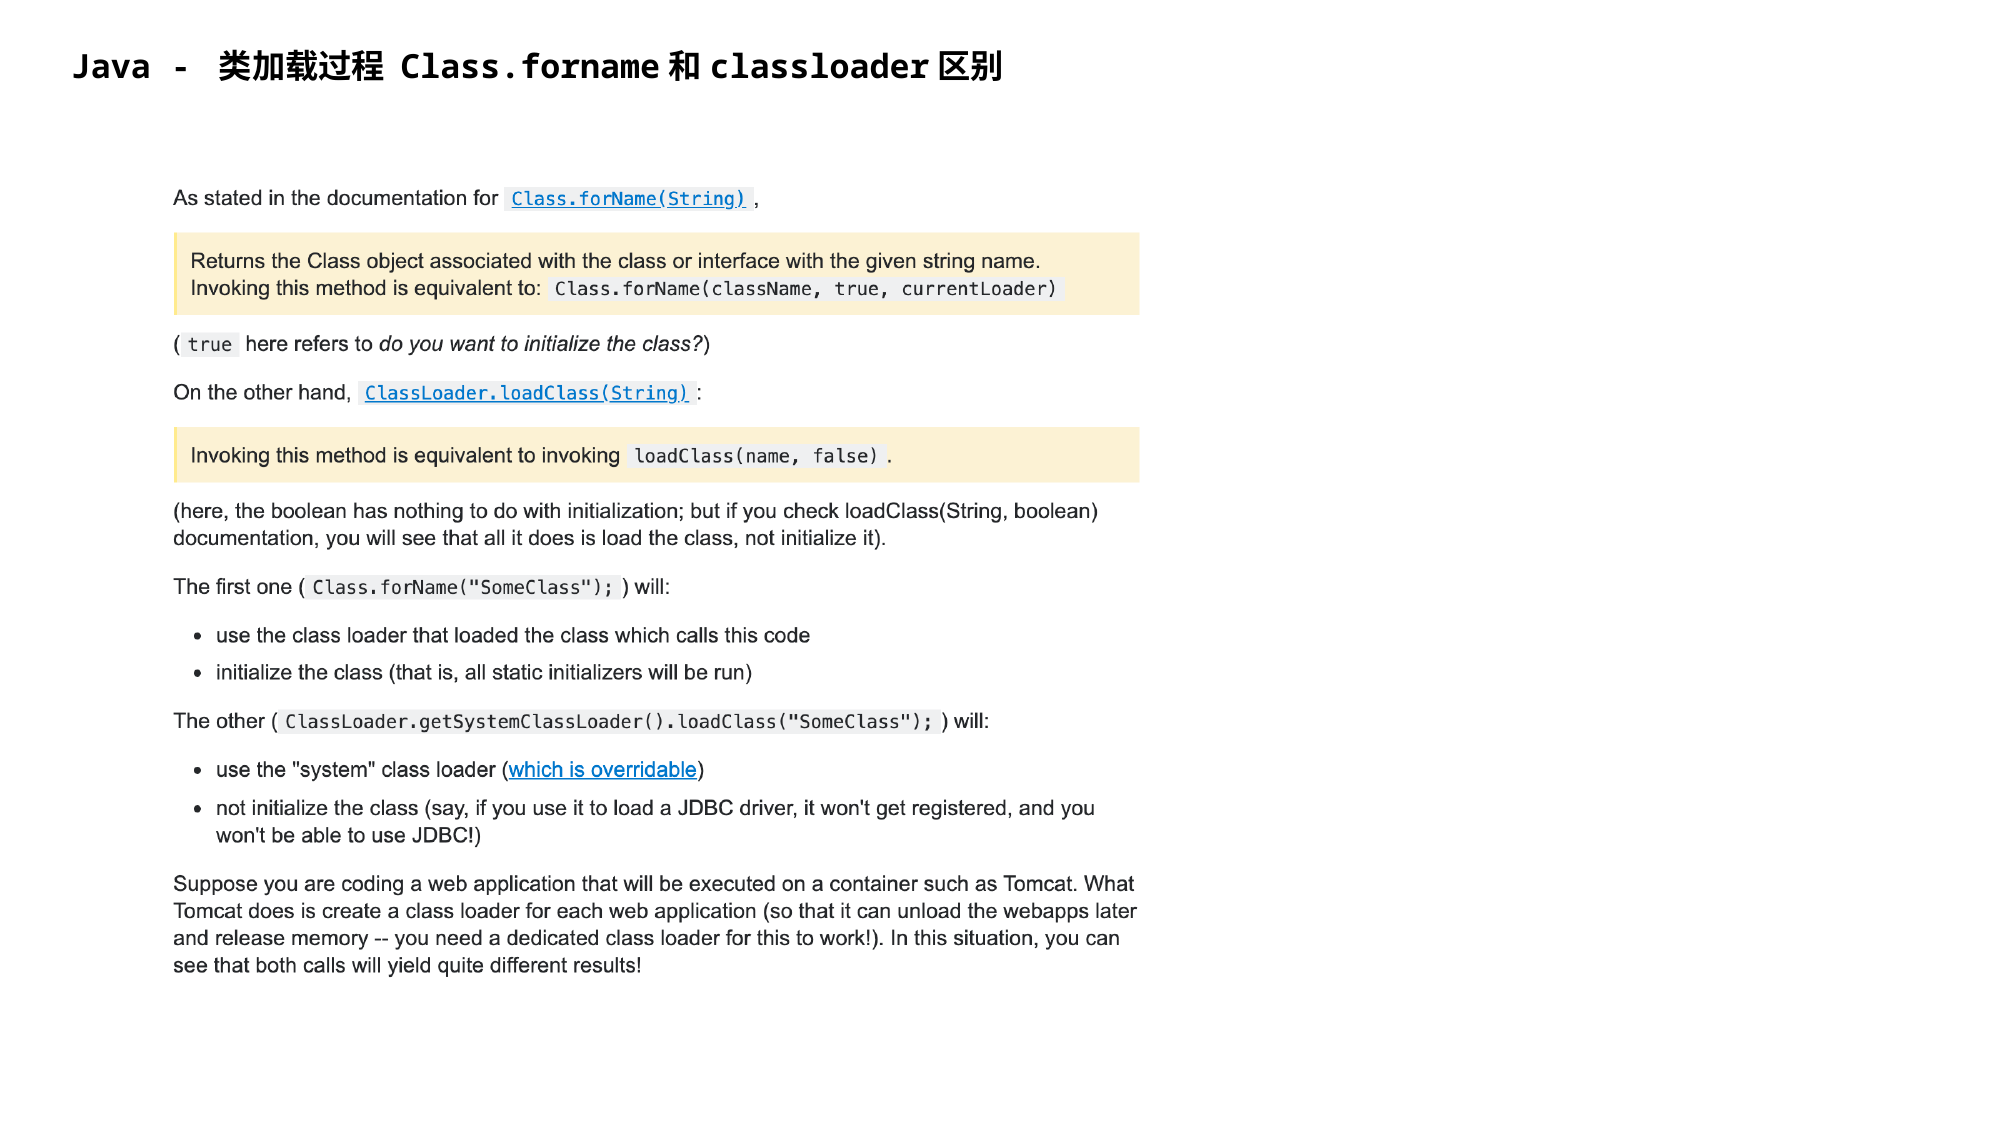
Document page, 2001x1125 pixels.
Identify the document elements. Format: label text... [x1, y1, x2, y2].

picture [162, 175, 1155, 992]
text_box Java - 类加载过程 Class.forname和classloader区别 [56, 38, 1078, 93]
